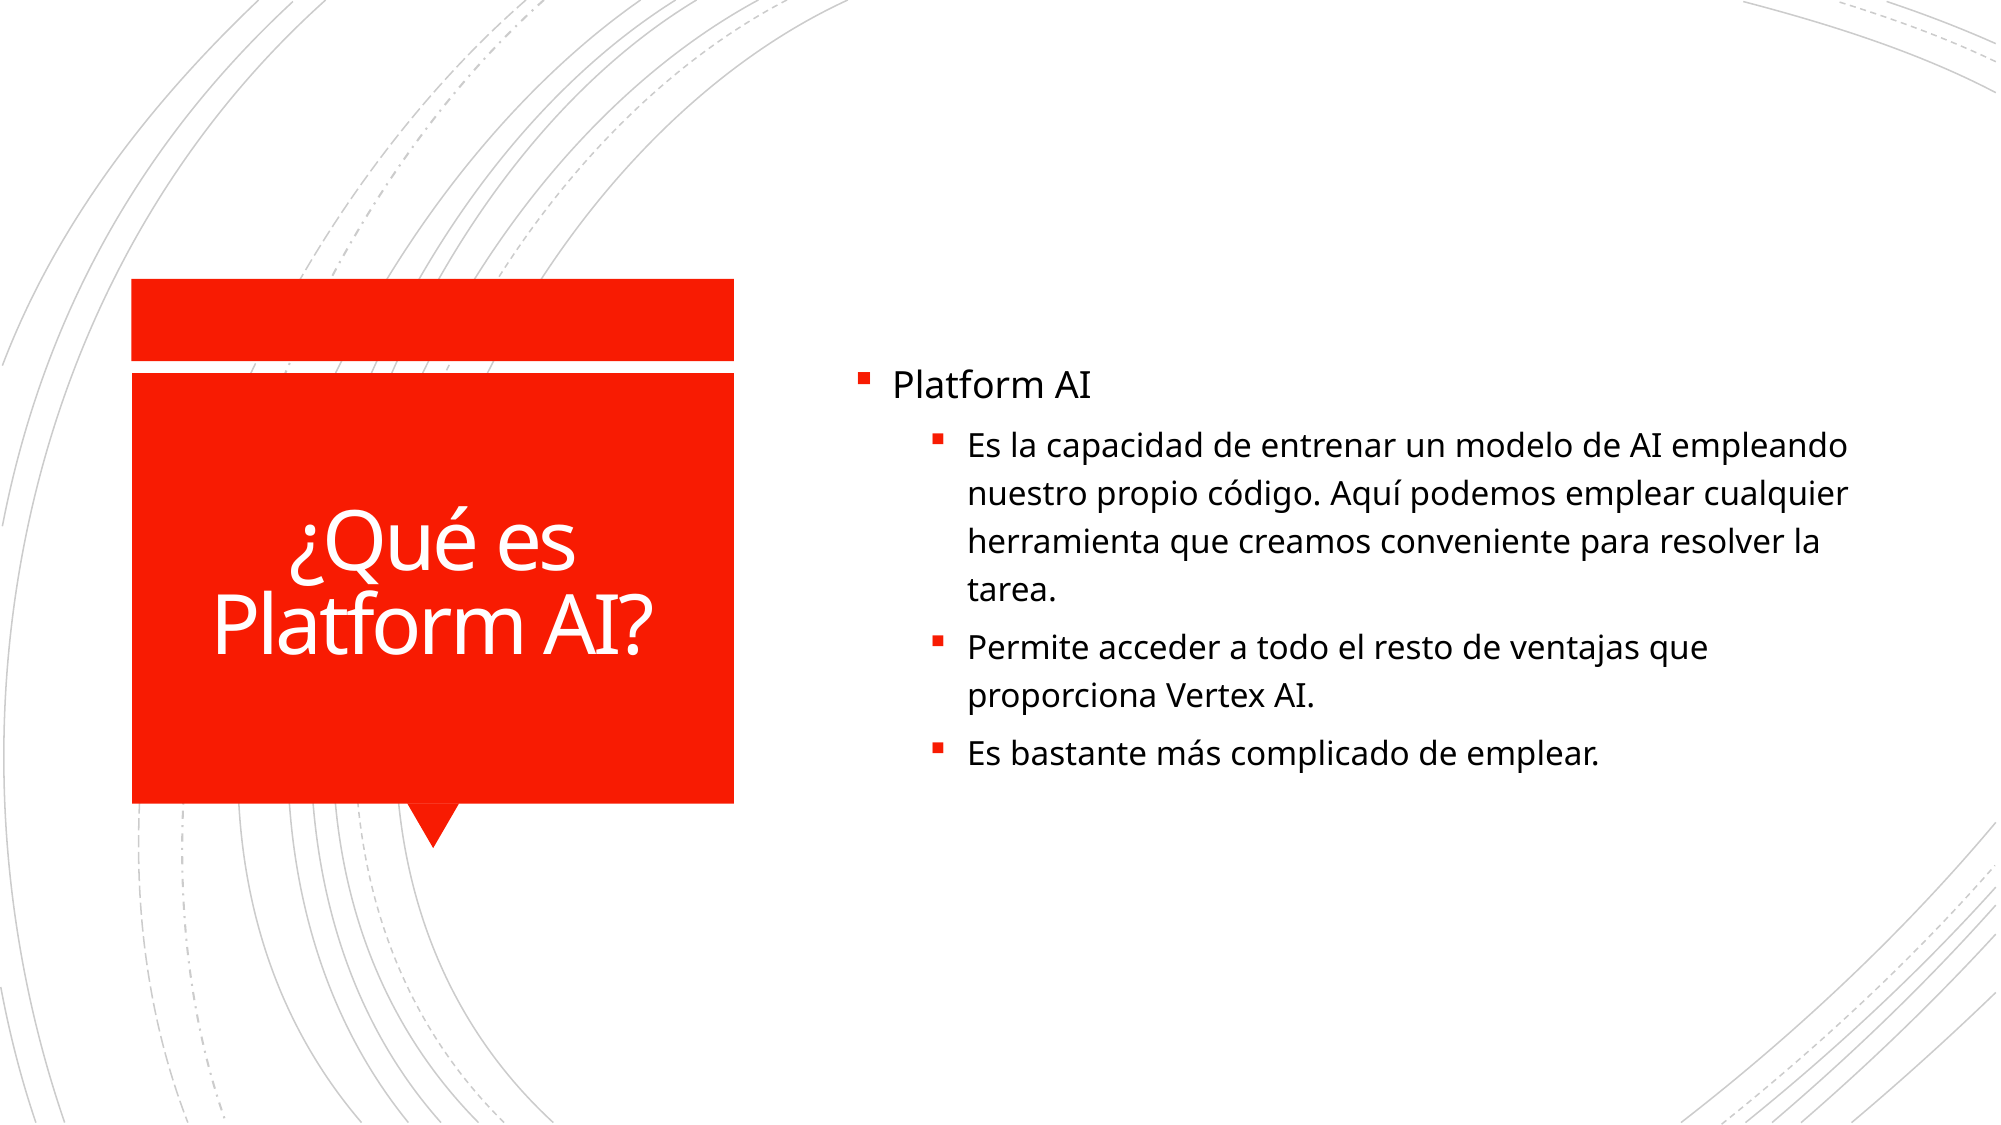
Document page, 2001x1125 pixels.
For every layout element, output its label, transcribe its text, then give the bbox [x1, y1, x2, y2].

title ¿Qué es Platform AI? [145, 385, 720, 789]
list Platform AI Es la capacidad de entrenar un modelo de AI empleando nuestro propio código. Aquí podemos emplear cualquier herramienta que creamos conveniente para resolver la tarea. Permite acceder a todo el resto de ventajas que proporciona Vertex AI. Es bastante más complicado de emplear. [839, 131, 1871, 993]
